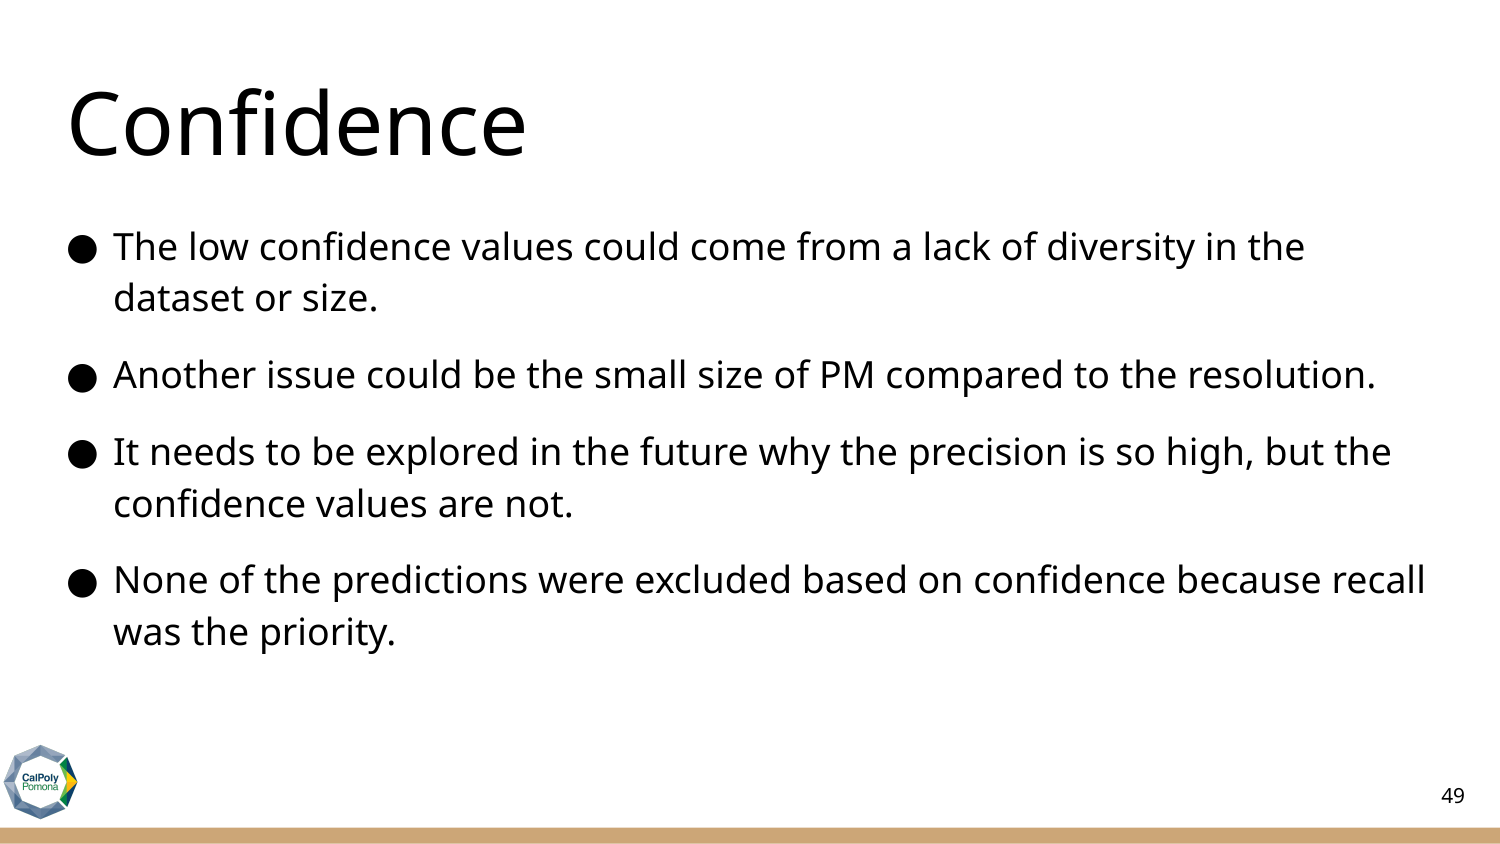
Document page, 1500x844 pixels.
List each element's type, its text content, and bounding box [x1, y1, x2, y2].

picture [0, 742, 111, 822]
list The low confidence values could come from a lack of diversity in the dataset or size. Another issue could be the small size of PM compared to the resolution. It needs to be explored in the future why the precision is so high, but the confidence values are not. None of the predictions were excluded based on confidence because recall was the priority. [51, 200, 1449, 752]
title Confidence [51, 51, 1449, 189]
slide_number 49 [1389, 764, 1480, 830]
